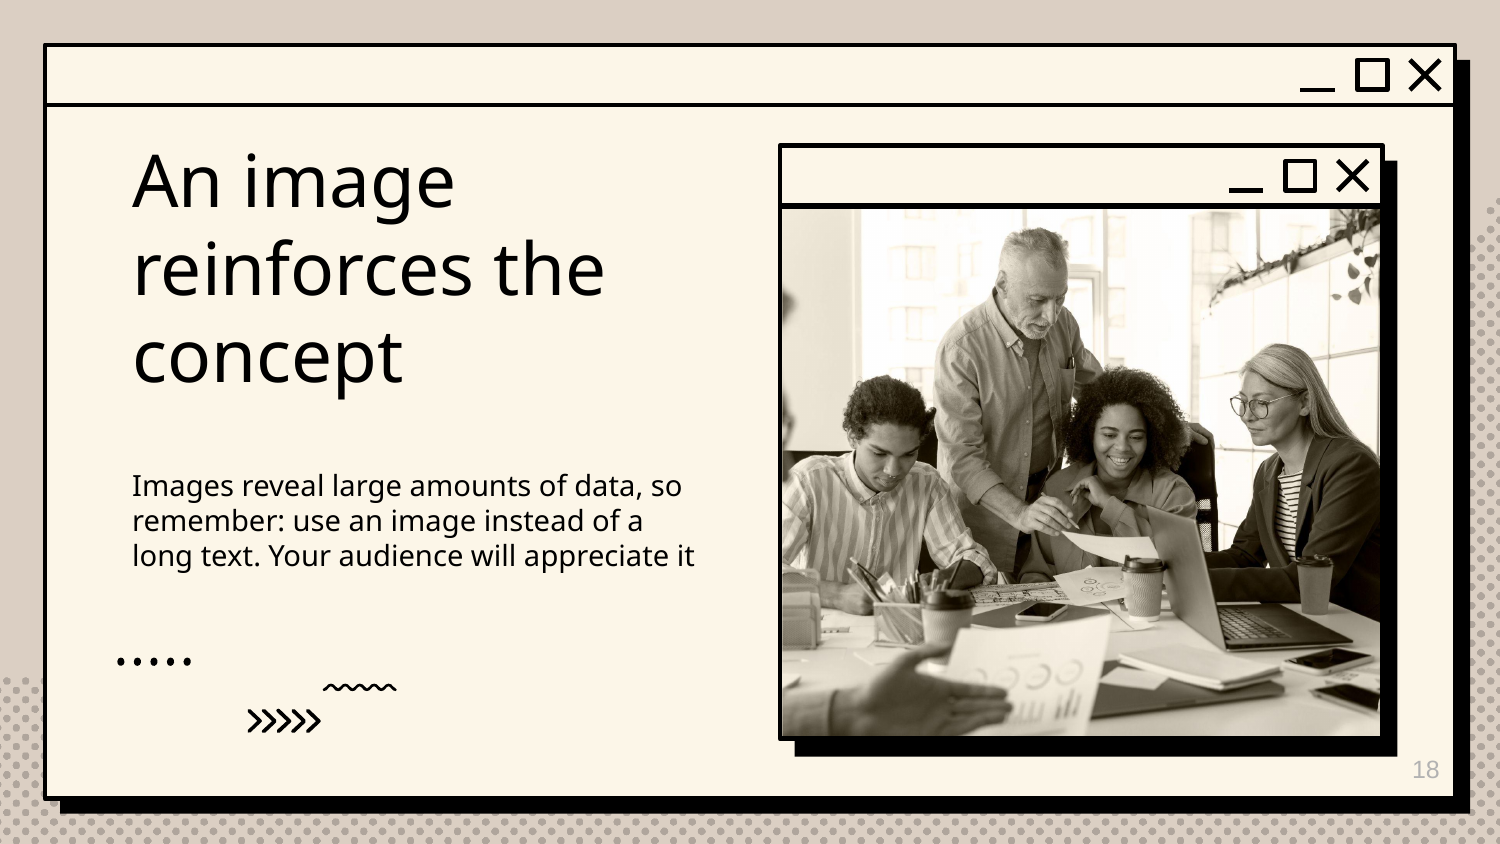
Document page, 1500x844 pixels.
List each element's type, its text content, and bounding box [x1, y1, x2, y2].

picture [782, 208, 1381, 737]
title An image reinforces the concept [117, 120, 720, 422]
text_box [183, 657, 191, 666]
text_box [247, 709, 262, 733]
subtitle Images reveal large amounts of data, so remember: use an image instead of a long text. Your audience will appreciate it [117, 451, 720, 602]
text_box [133, 657, 141, 666]
text_box [166, 657, 175, 666]
text_box [291, 709, 306, 733]
text_box [276, 708, 292, 733]
slide_number 18 [1117, 745, 1455, 791]
text_box [306, 709, 321, 733]
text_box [779, 145, 1398, 757]
text_box [322, 683, 397, 692]
text_box [261, 709, 277, 733]
text_box [117, 657, 125, 666]
text_box [150, 657, 158, 666]
